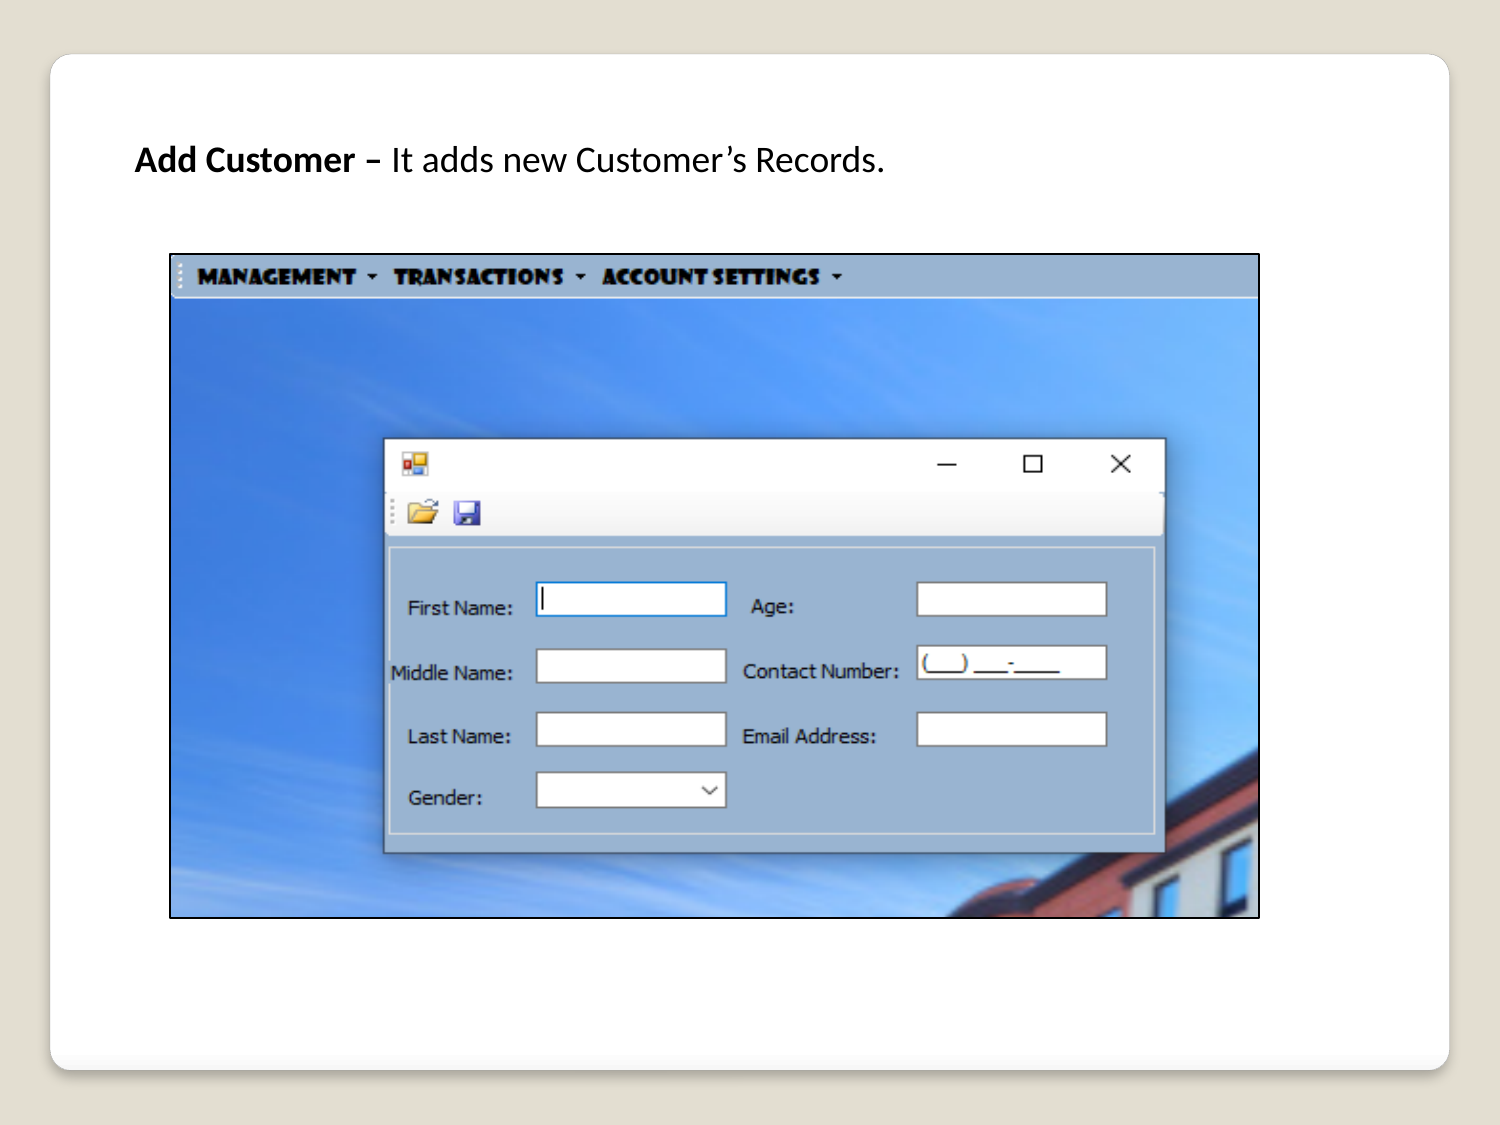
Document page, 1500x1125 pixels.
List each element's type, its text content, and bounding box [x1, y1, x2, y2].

picture [170, 255, 1259, 918]
text_box Add Customer – It adds new Customer’s Records. [48, 109, 1376, 180]
